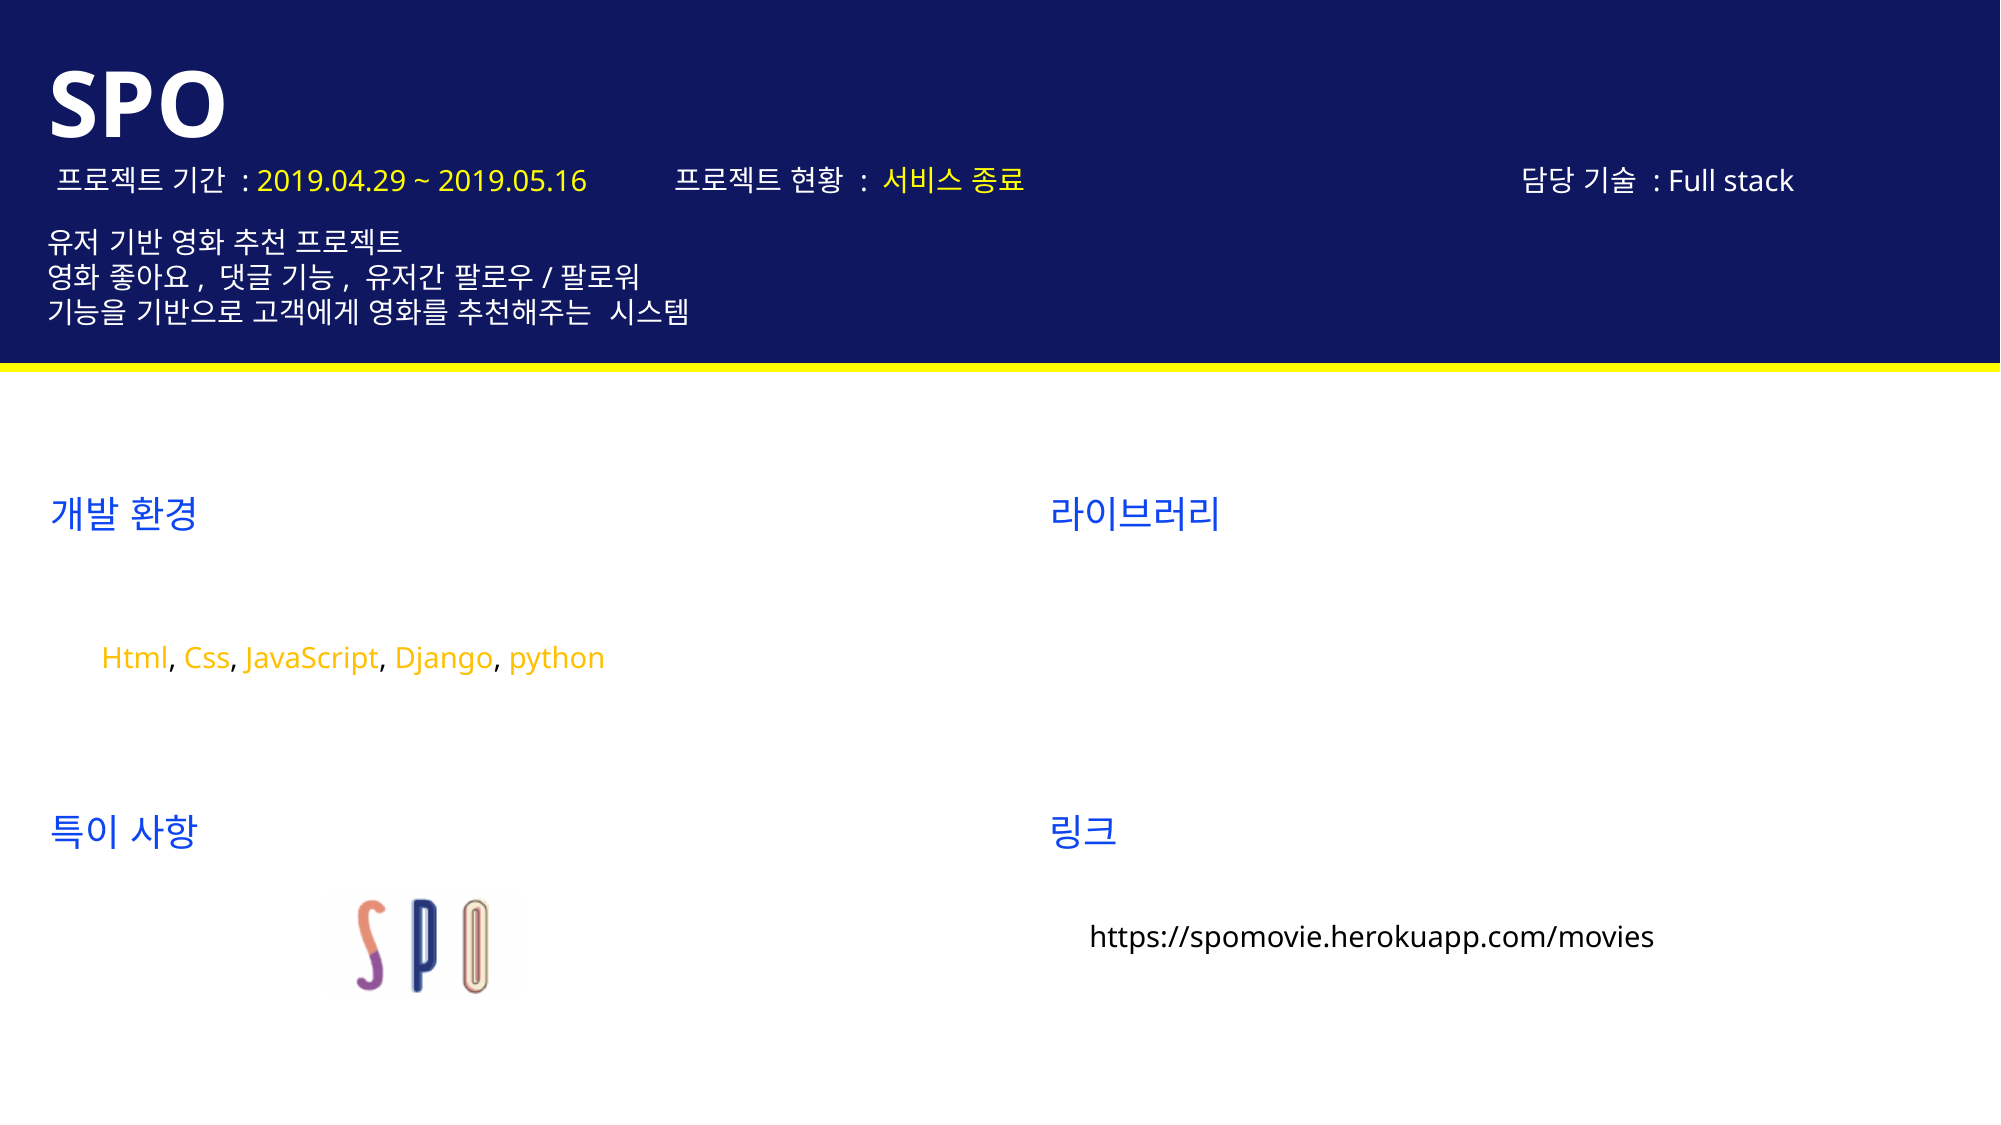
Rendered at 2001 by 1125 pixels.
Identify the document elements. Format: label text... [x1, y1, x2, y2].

text_box Html, Css, JavaScript, Django, python [86, 632, 621, 683]
text_box 담당 기술 : Full stack [1506, 155, 1810, 205]
text_box 프로젝트 기간 : 2019.04.29 ~ 2019.05.16 [41, 155, 603, 205]
picture [321, 891, 523, 995]
text_box 개발 환경 [35, 483, 214, 544]
text_box 유저 기반 영화 추천 프로젝트 영화 좋아요, 댓글 기능, 유저간 팔로우/팔로워 기능을 기반으로 고객에게 영화를 추천해주는 시스템 [32, 216, 706, 337]
text_box SPO [33, 38, 244, 164]
text_box 라이브러리 [1035, 483, 1238, 544]
text_box 링크 [1034, 801, 1134, 861]
text_box 특이 사항 [35, 801, 214, 861]
text_box https://spomovie.herokuapp.com/movies [1074, 911, 1671, 961]
text_box 프로젝트 현황 : 서비스 종료 [659, 155, 1041, 205]
text_box [0, 0, 2000, 363]
